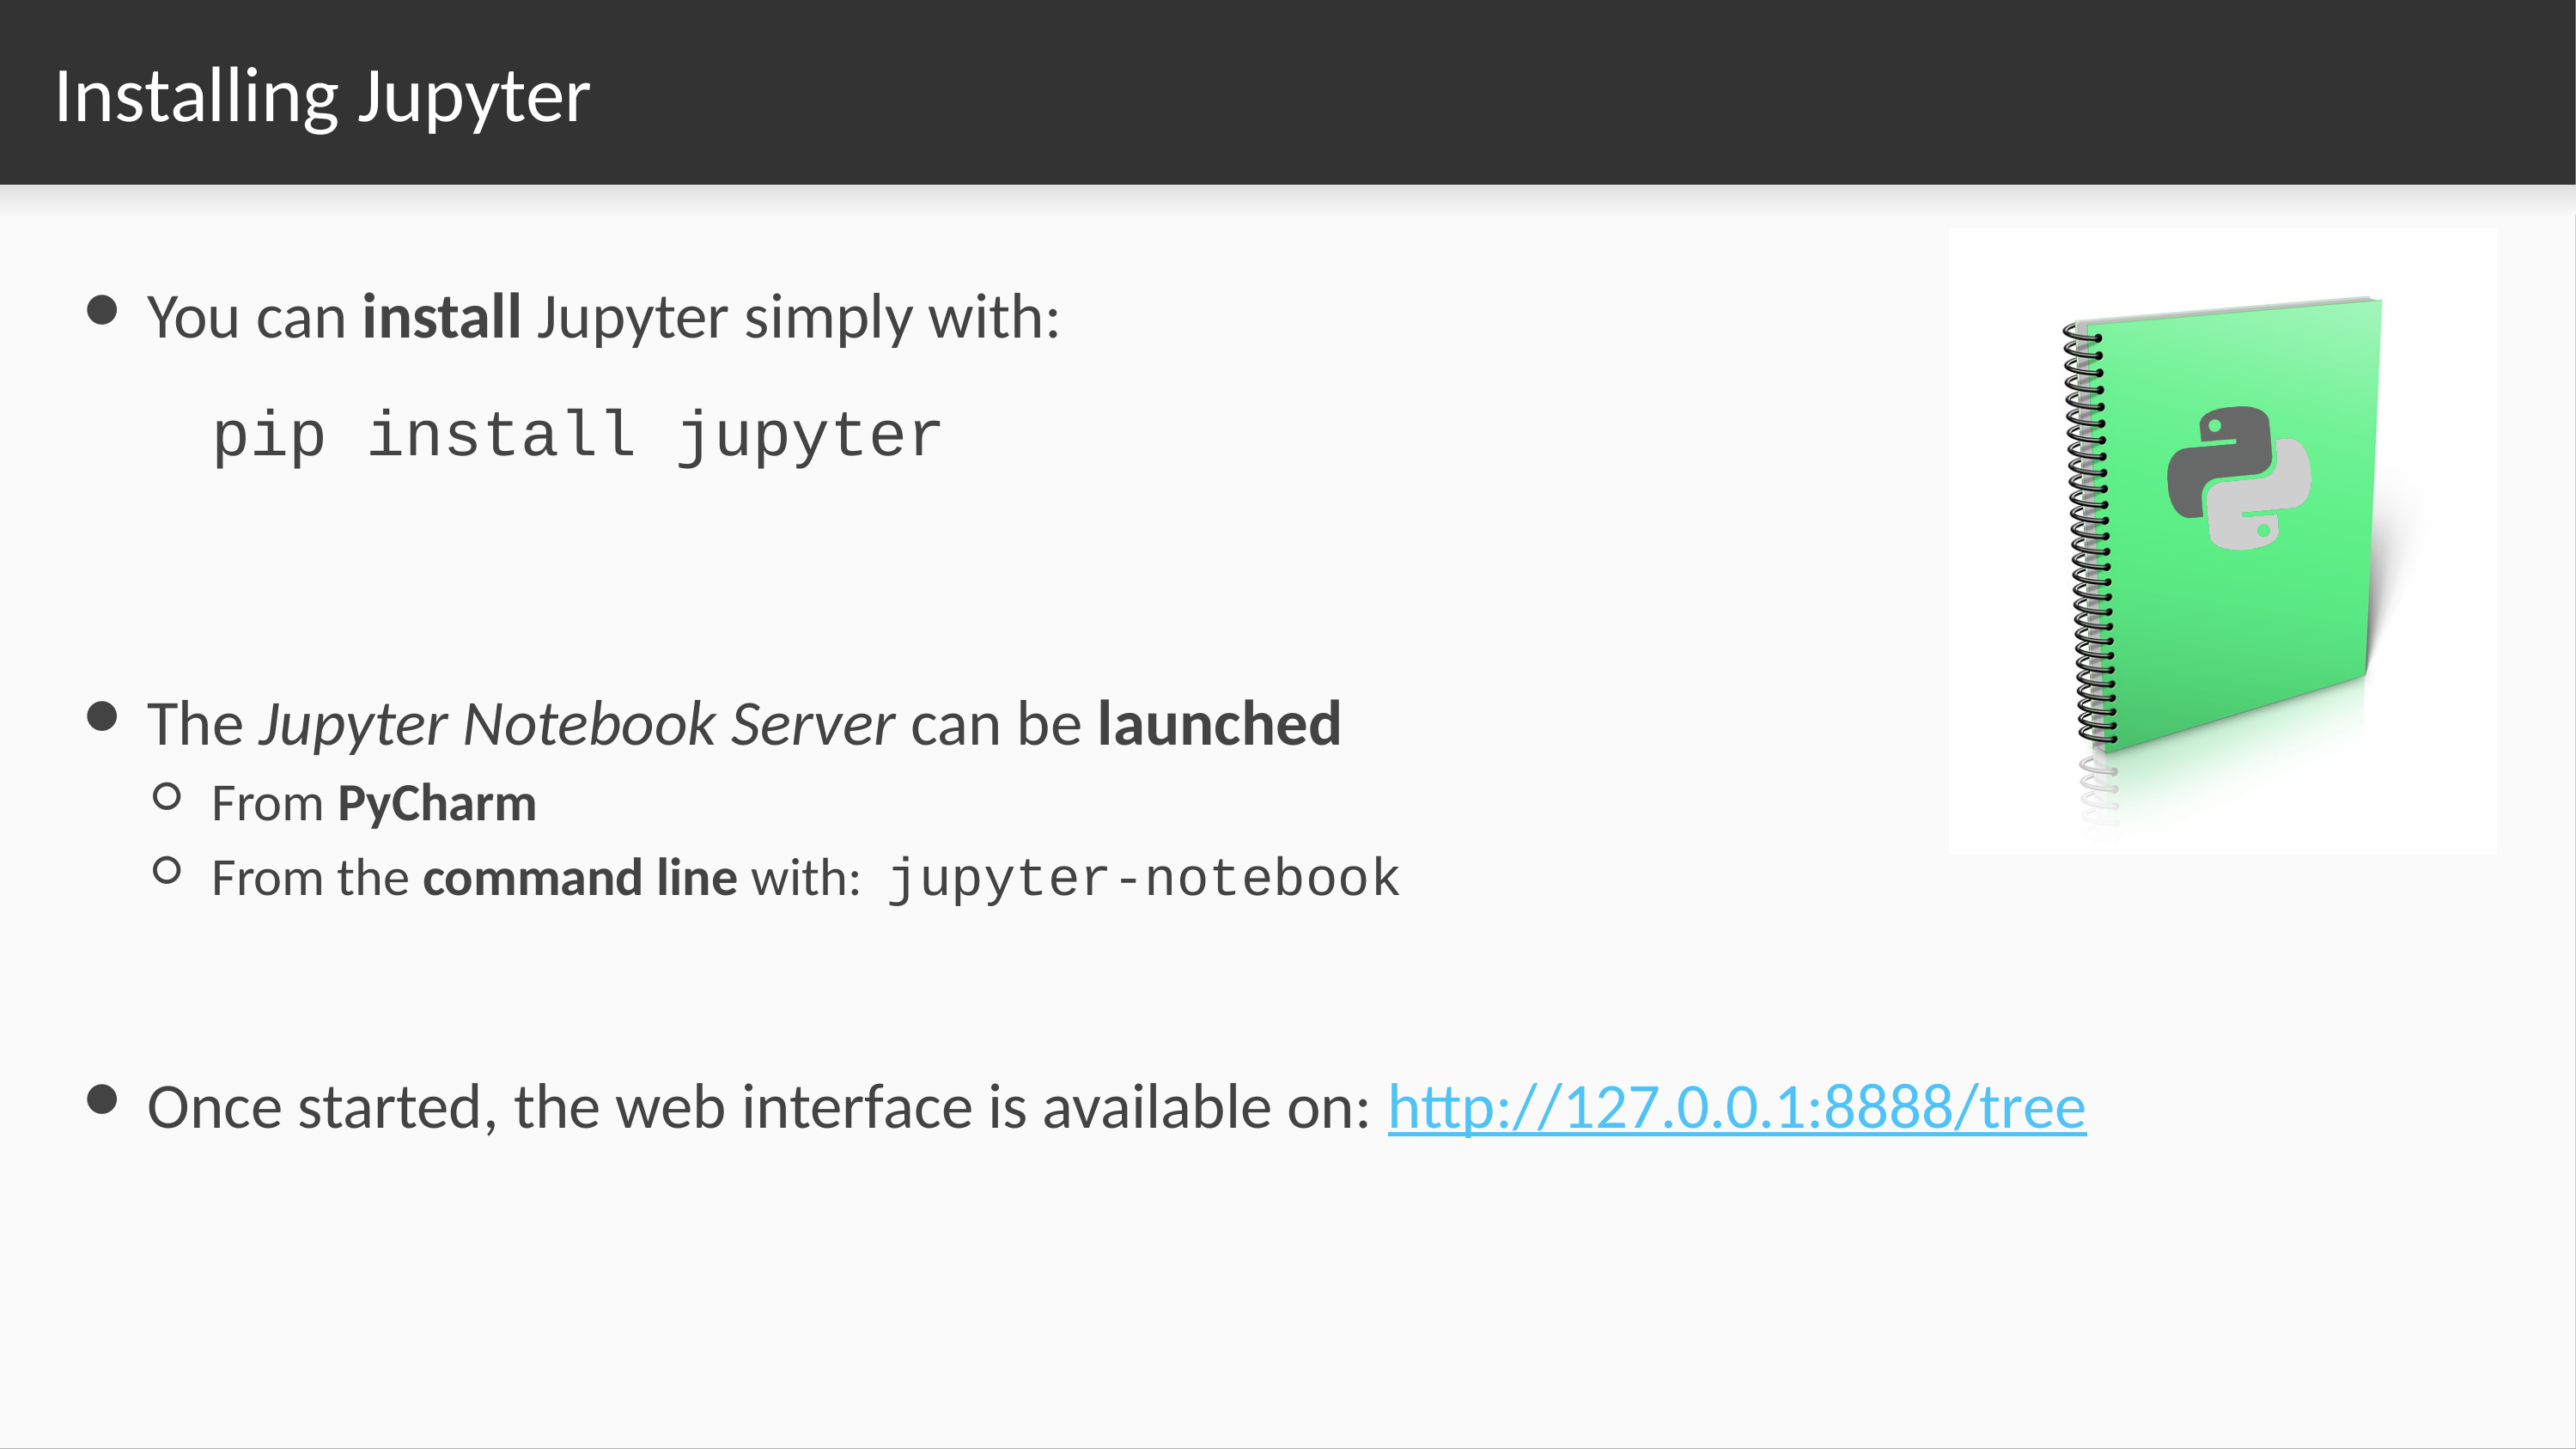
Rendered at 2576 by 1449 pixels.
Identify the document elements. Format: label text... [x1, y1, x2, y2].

title Installing Jupyter [27, 4, 2514, 175]
text_box The Jupyter Notebook Server can be launched From PyCharm From the command line with: jupyter-notebook Once started, the web interface is available on: http://127.0.0.1:8888/tree [70, 622, 2529, 1188]
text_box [1949, 228, 2497, 855]
text_box You can install Jupyter simply with: pip install jupyter [70, 248, 1196, 622]
